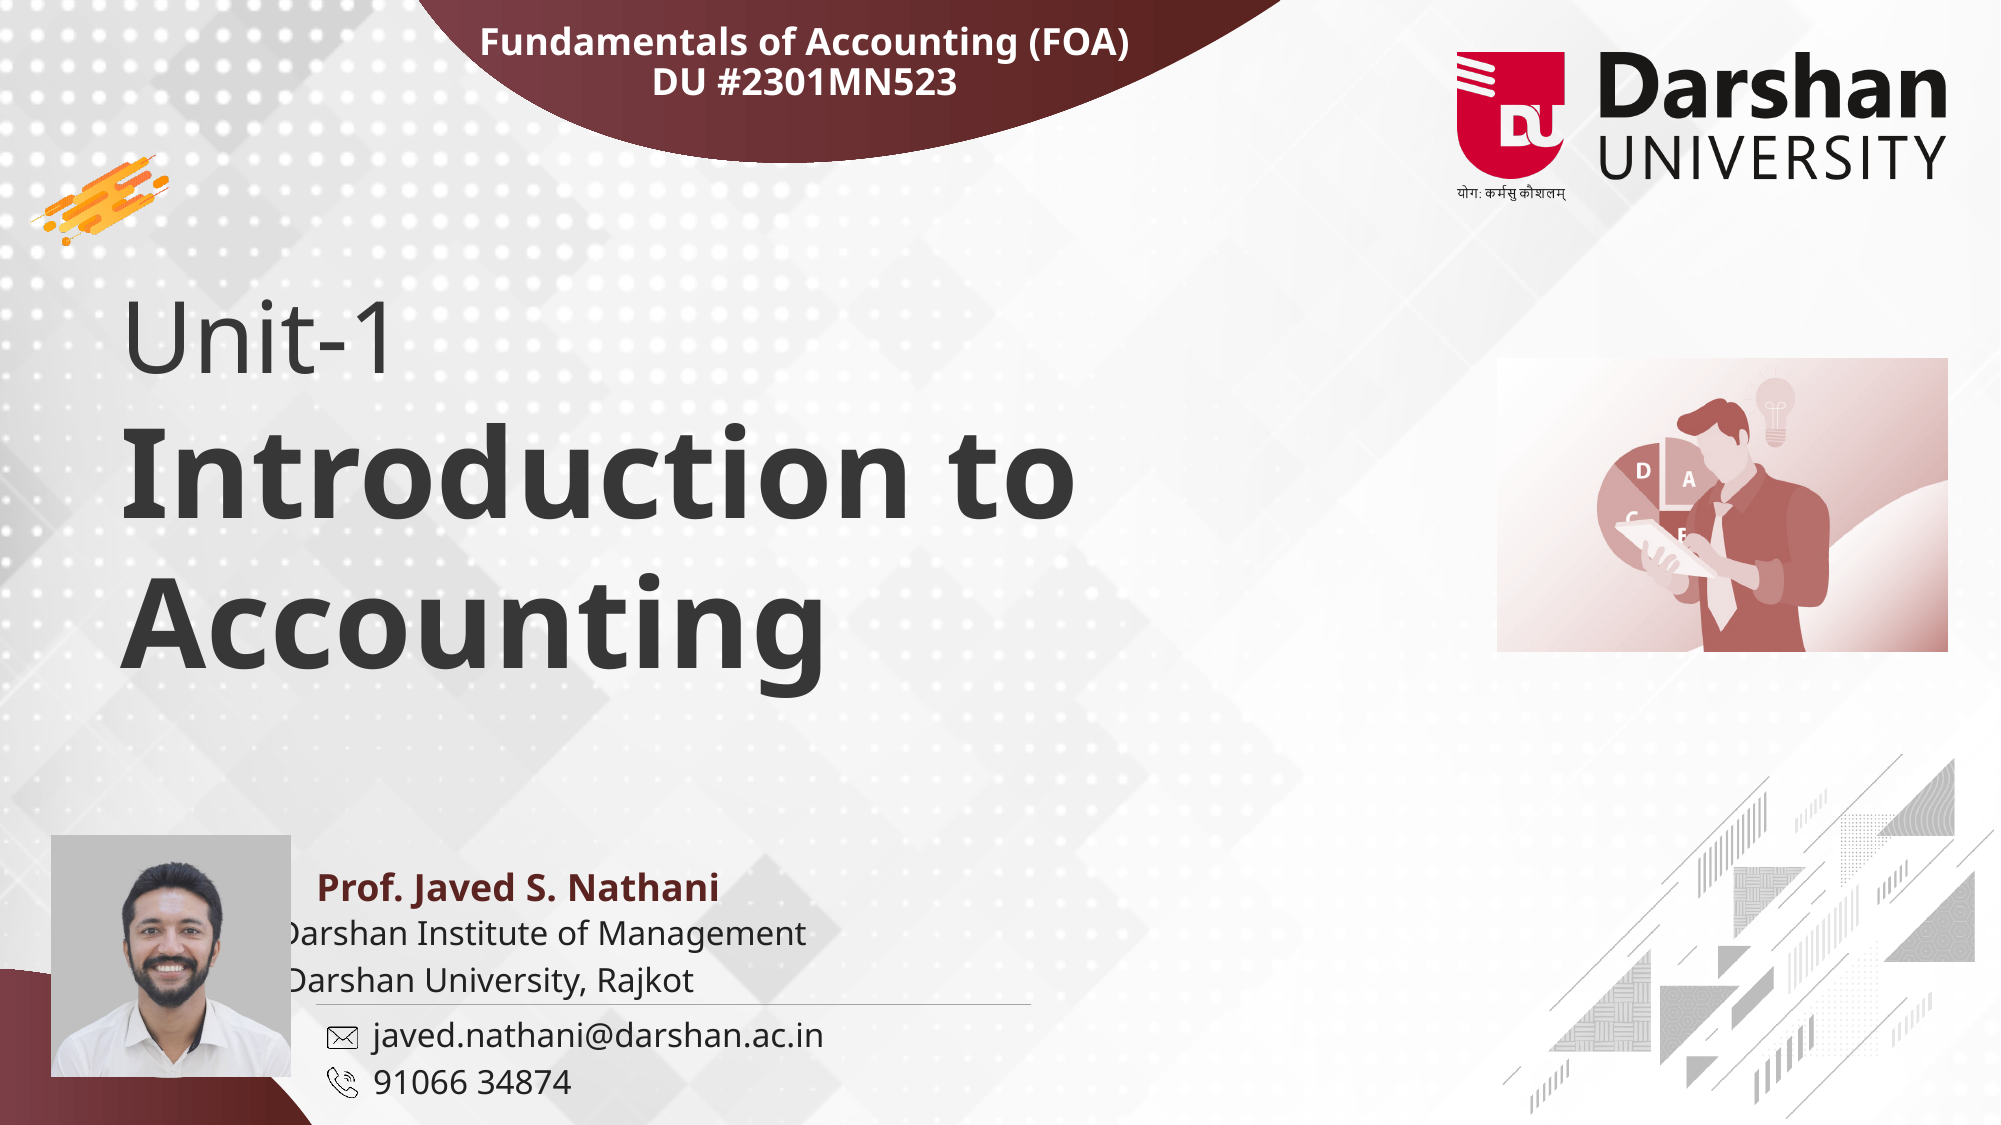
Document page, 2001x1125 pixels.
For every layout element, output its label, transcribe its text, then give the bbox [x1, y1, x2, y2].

list Fundamentals of Accounting (FOA) DU #2301MN523 [423, 0, 1186, 131]
picture [327, 1022, 357, 1053]
picture [51, 835, 291, 1077]
list Prof. Javed S. Nathani [301, 865, 1217, 913]
title Unit-1 Introduction to Accounting [105, 265, 1260, 635]
list 91066 34874 [358, 1059, 972, 1108]
picture [327, 1067, 358, 1098]
picture [10, 137, 189, 265]
picture [1457, 52, 1946, 201]
list javed.nathani@darshan.ac.in [357, 1013, 971, 1061]
